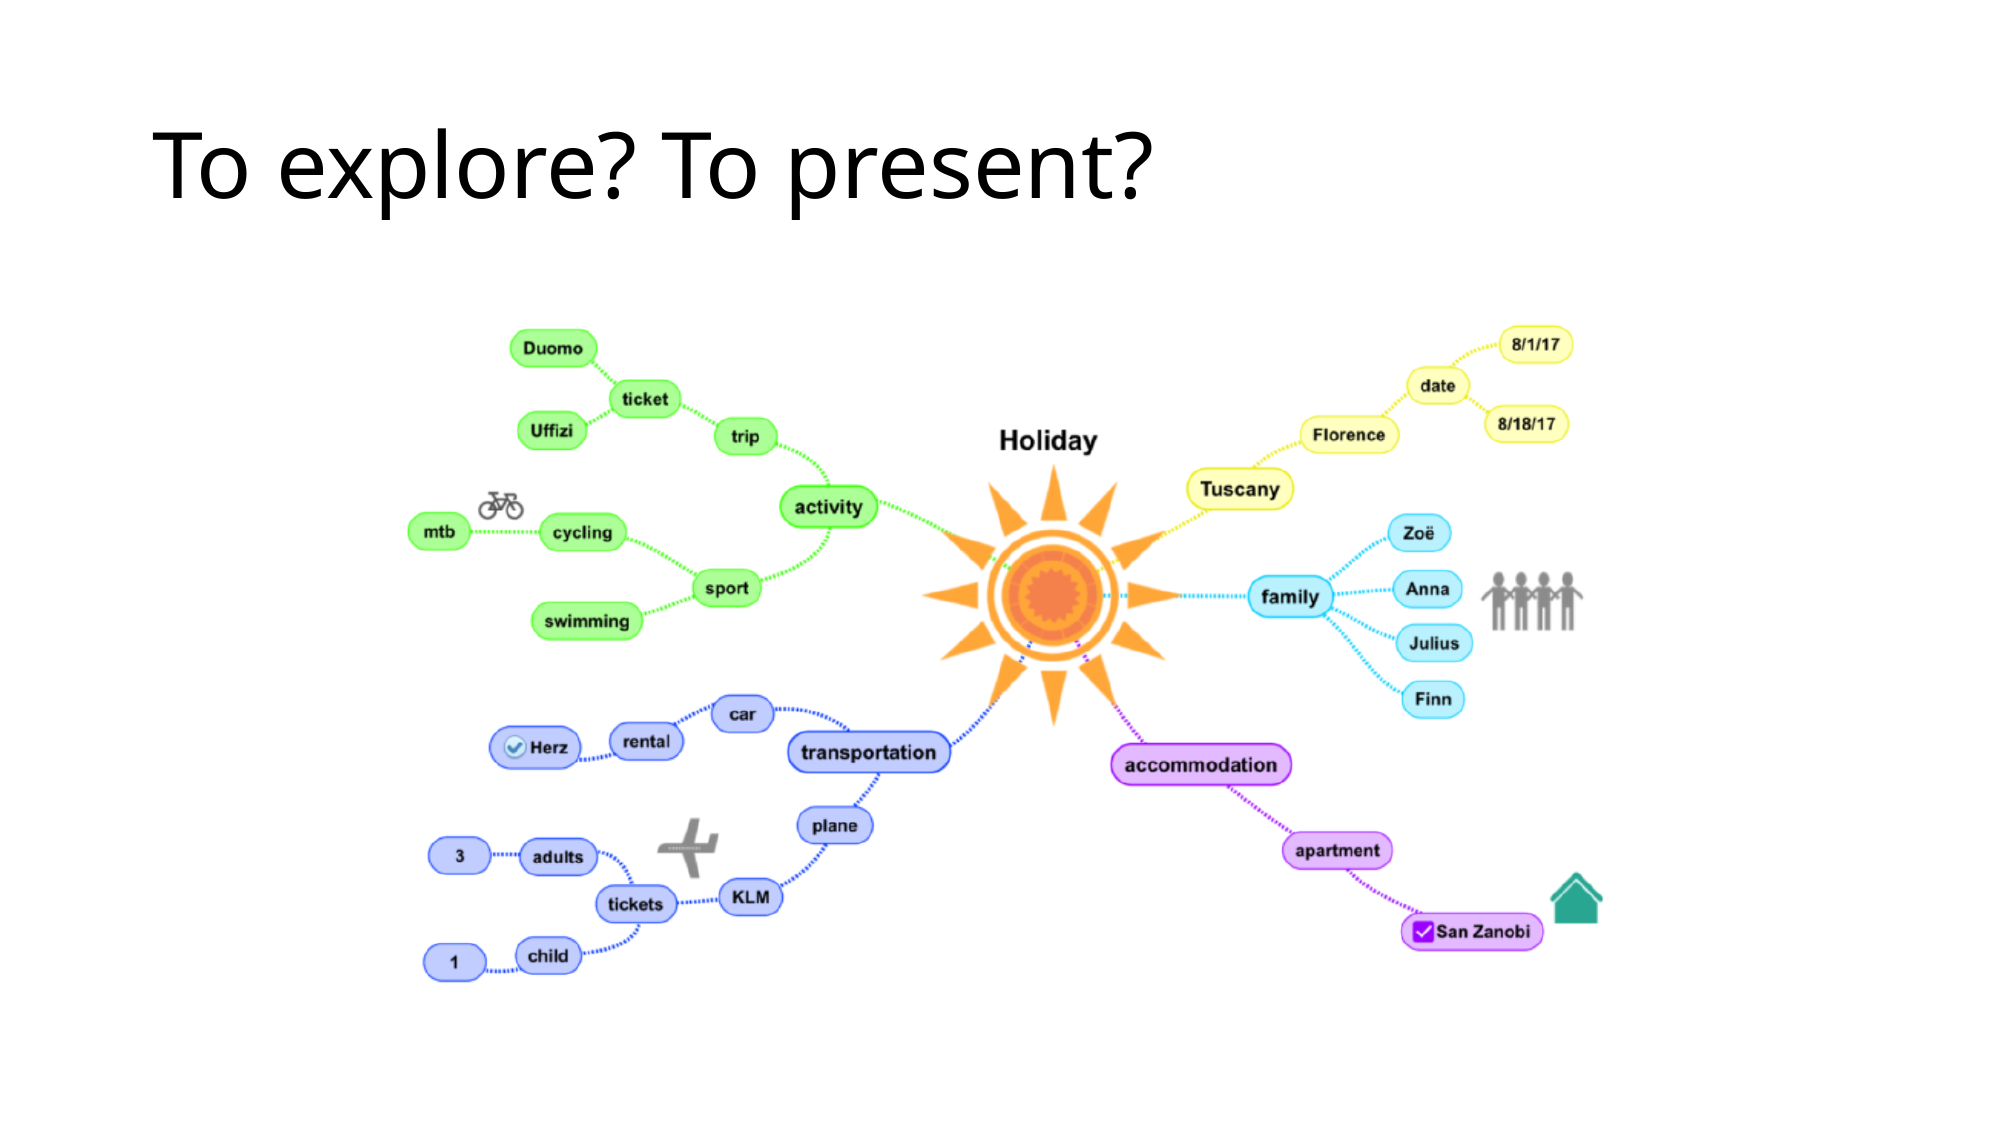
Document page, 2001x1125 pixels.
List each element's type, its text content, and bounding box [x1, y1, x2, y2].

title To explore? To present? [137, 59, 1863, 278]
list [376, 298, 1624, 1014]
